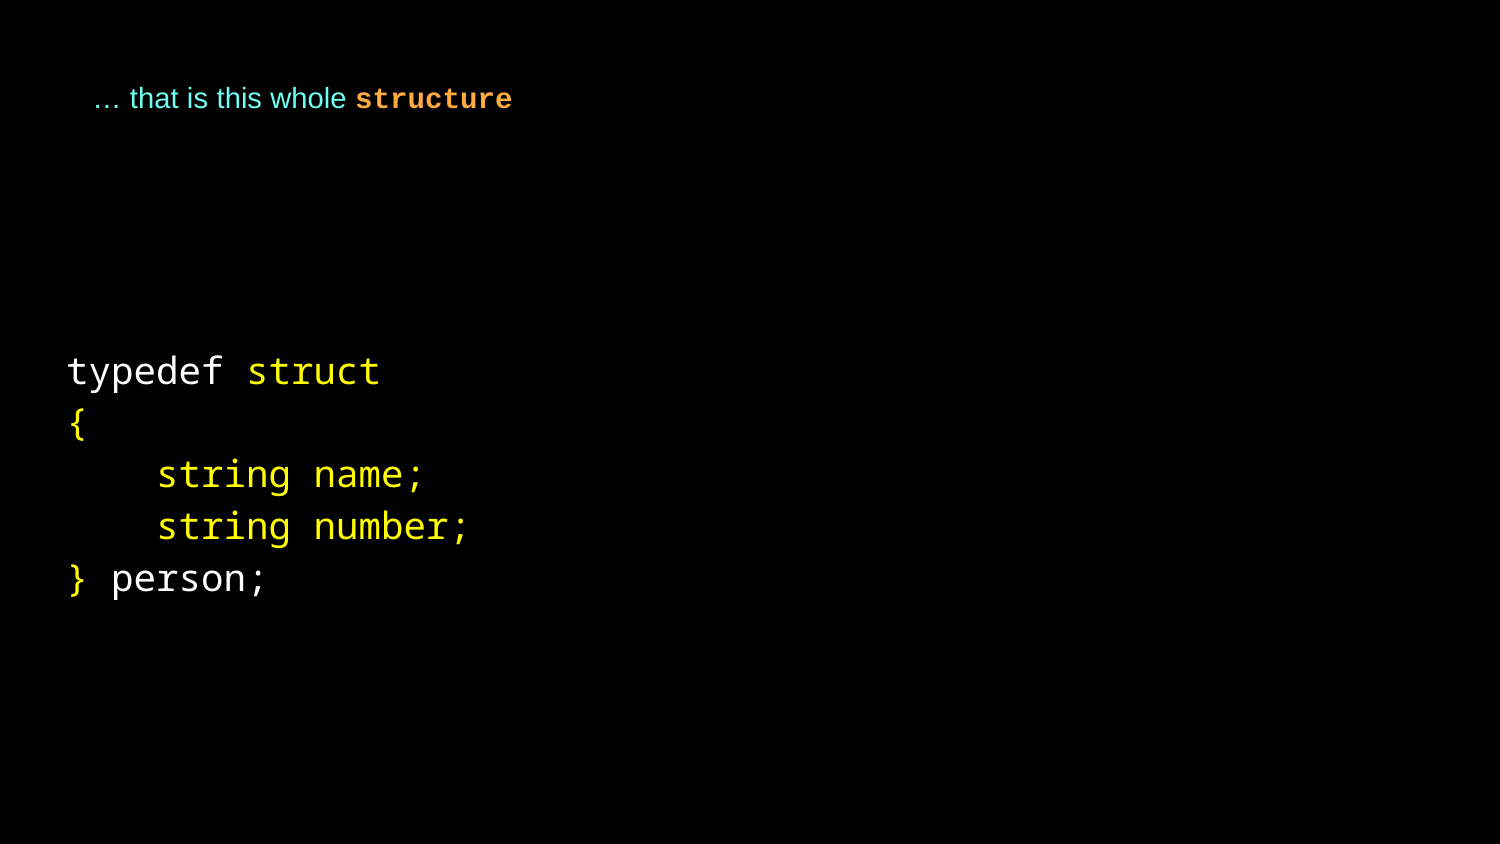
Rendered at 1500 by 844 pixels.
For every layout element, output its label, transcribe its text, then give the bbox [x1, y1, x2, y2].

text_box … that is this whole structure [77, 71, 596, 122]
list typedef struct { string name; string number; } person; [51, 189, 1449, 750]
